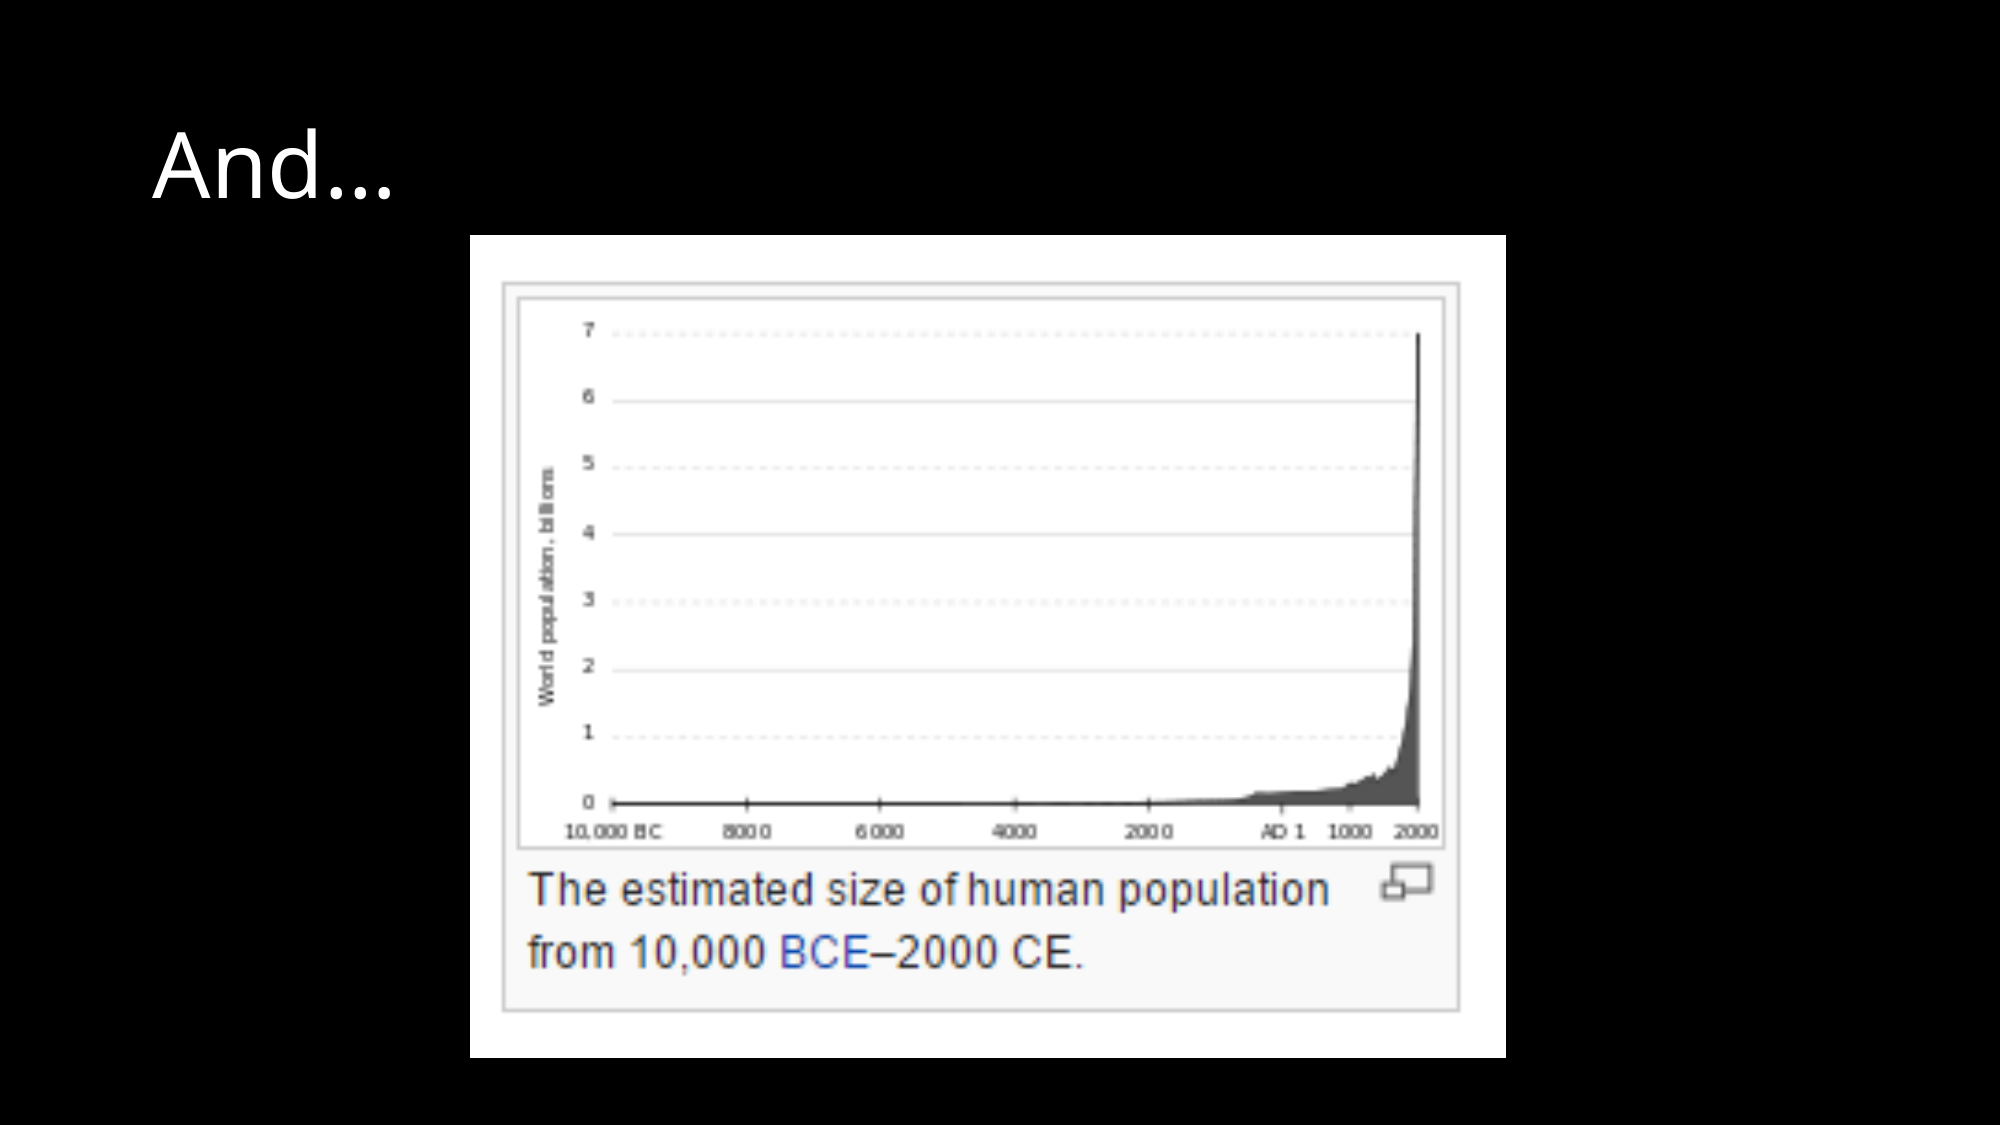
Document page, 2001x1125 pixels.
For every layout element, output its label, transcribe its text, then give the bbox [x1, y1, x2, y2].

title And… [137, 59, 1863, 278]
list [469, 235, 1506, 1058]
